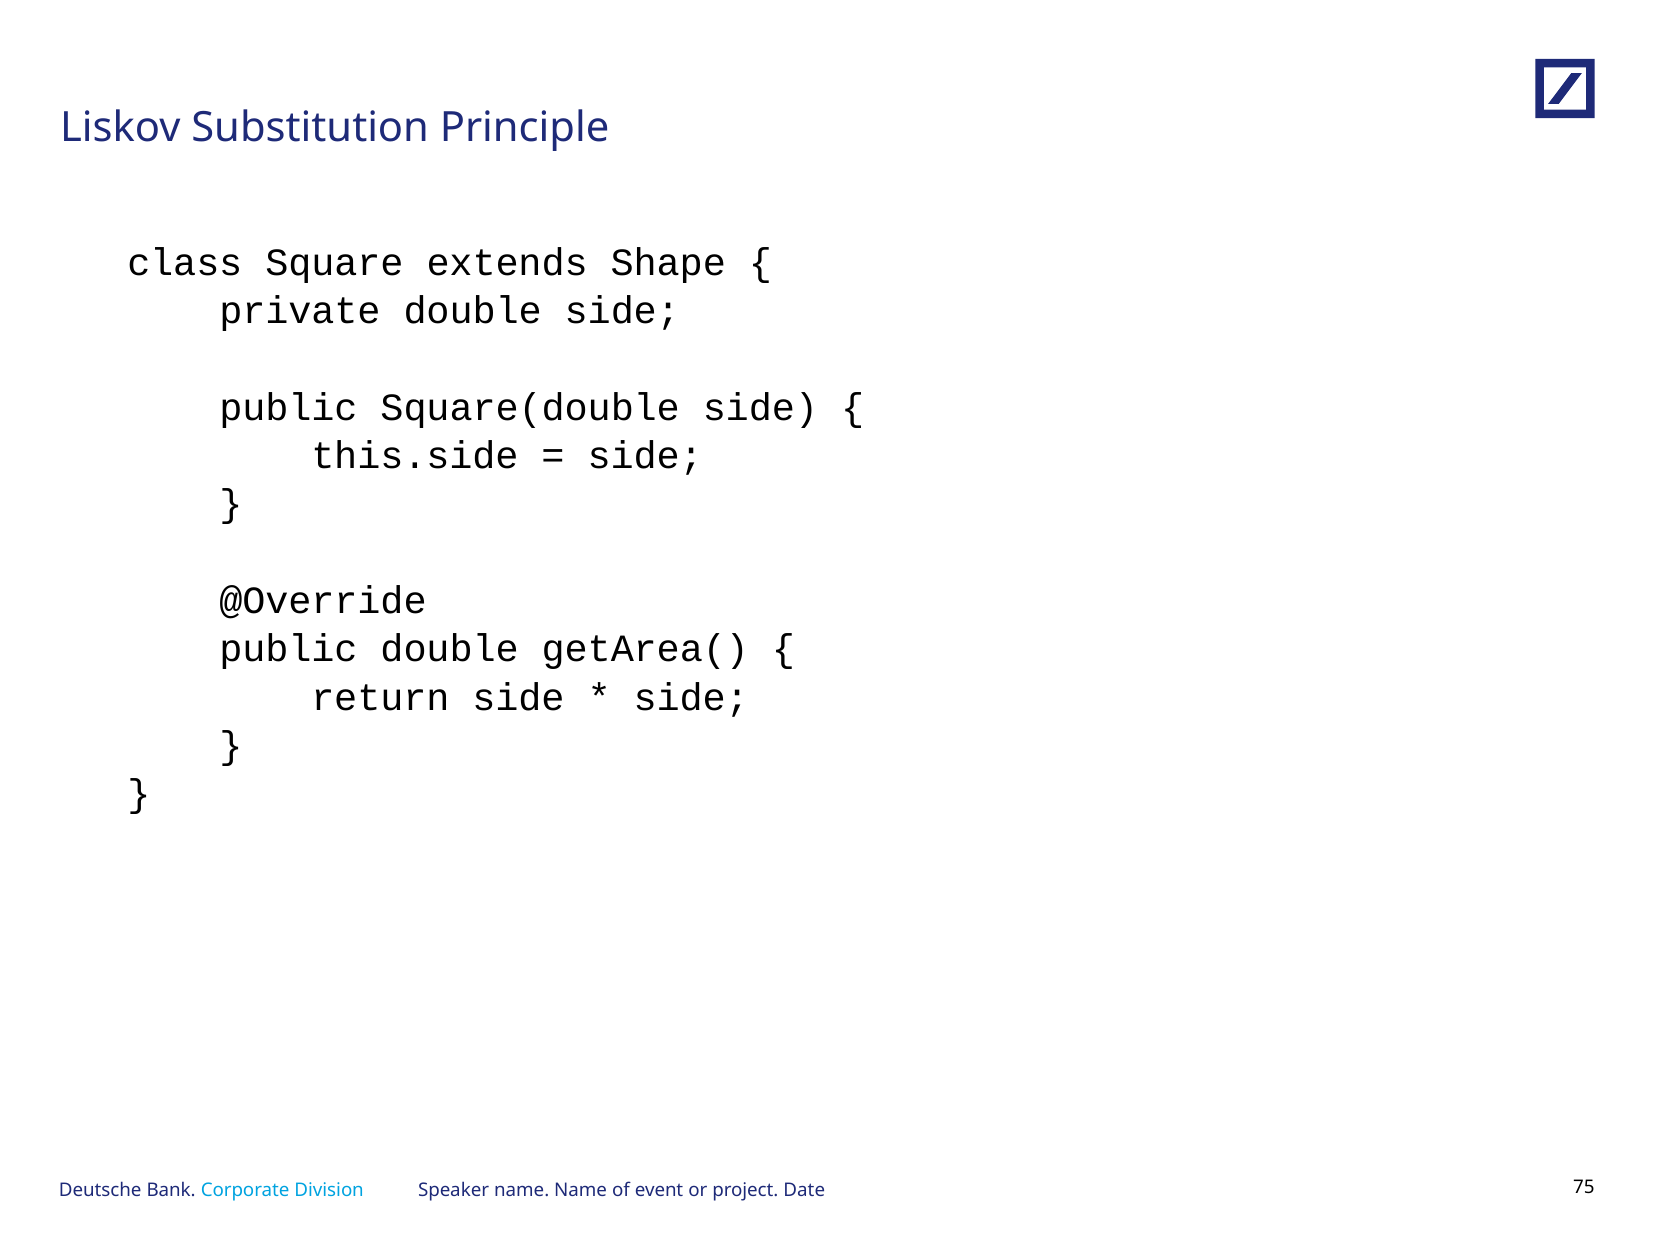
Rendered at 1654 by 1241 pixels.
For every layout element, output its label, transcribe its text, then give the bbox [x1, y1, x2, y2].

slide_number 74 [1535, 1181, 1595, 1211]
footer Speaker name. Name of event or project. Date [418, 1181, 1228, 1211]
title Liskov Substitution Principle [60, 105, 1481, 198]
text_box class Square extends Shape { private double side; public Square(double side) { this.side = side; } @Override public double getArea() { return side * side; } } [100, 235, 1654, 911]
